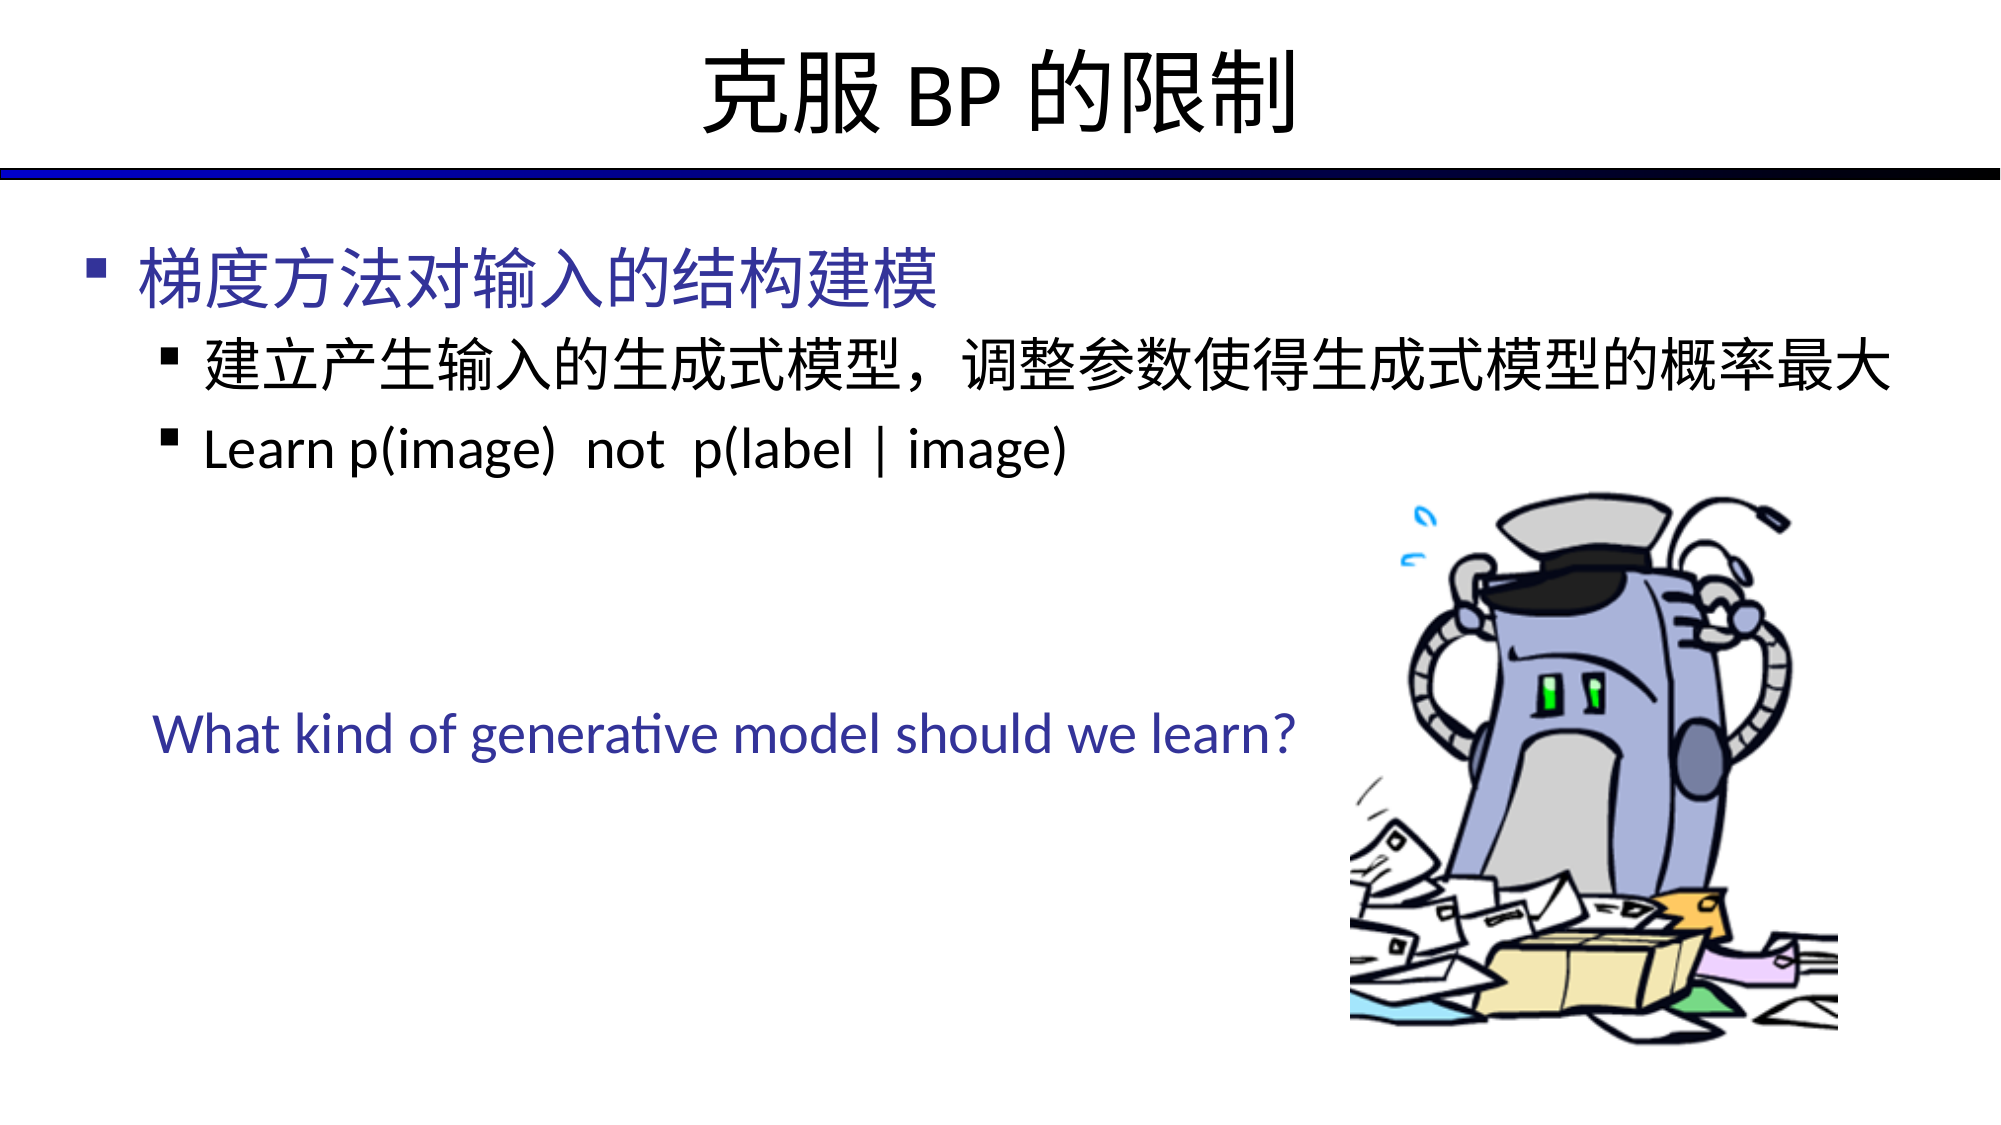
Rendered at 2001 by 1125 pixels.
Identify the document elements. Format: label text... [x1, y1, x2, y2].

picture [1349, 462, 1838, 1091]
list 梯度方法对输入的结构建模 建立产生输入的生成式模型，调整参数使得生成式模型的概率最大 Learn p(image) not p(label | image) [66, 228, 1934, 1006]
text_box What kind of generative model should we learn? [137, 687, 1349, 773]
title 克服BP的限制 [0, 0, 2000, 184]
